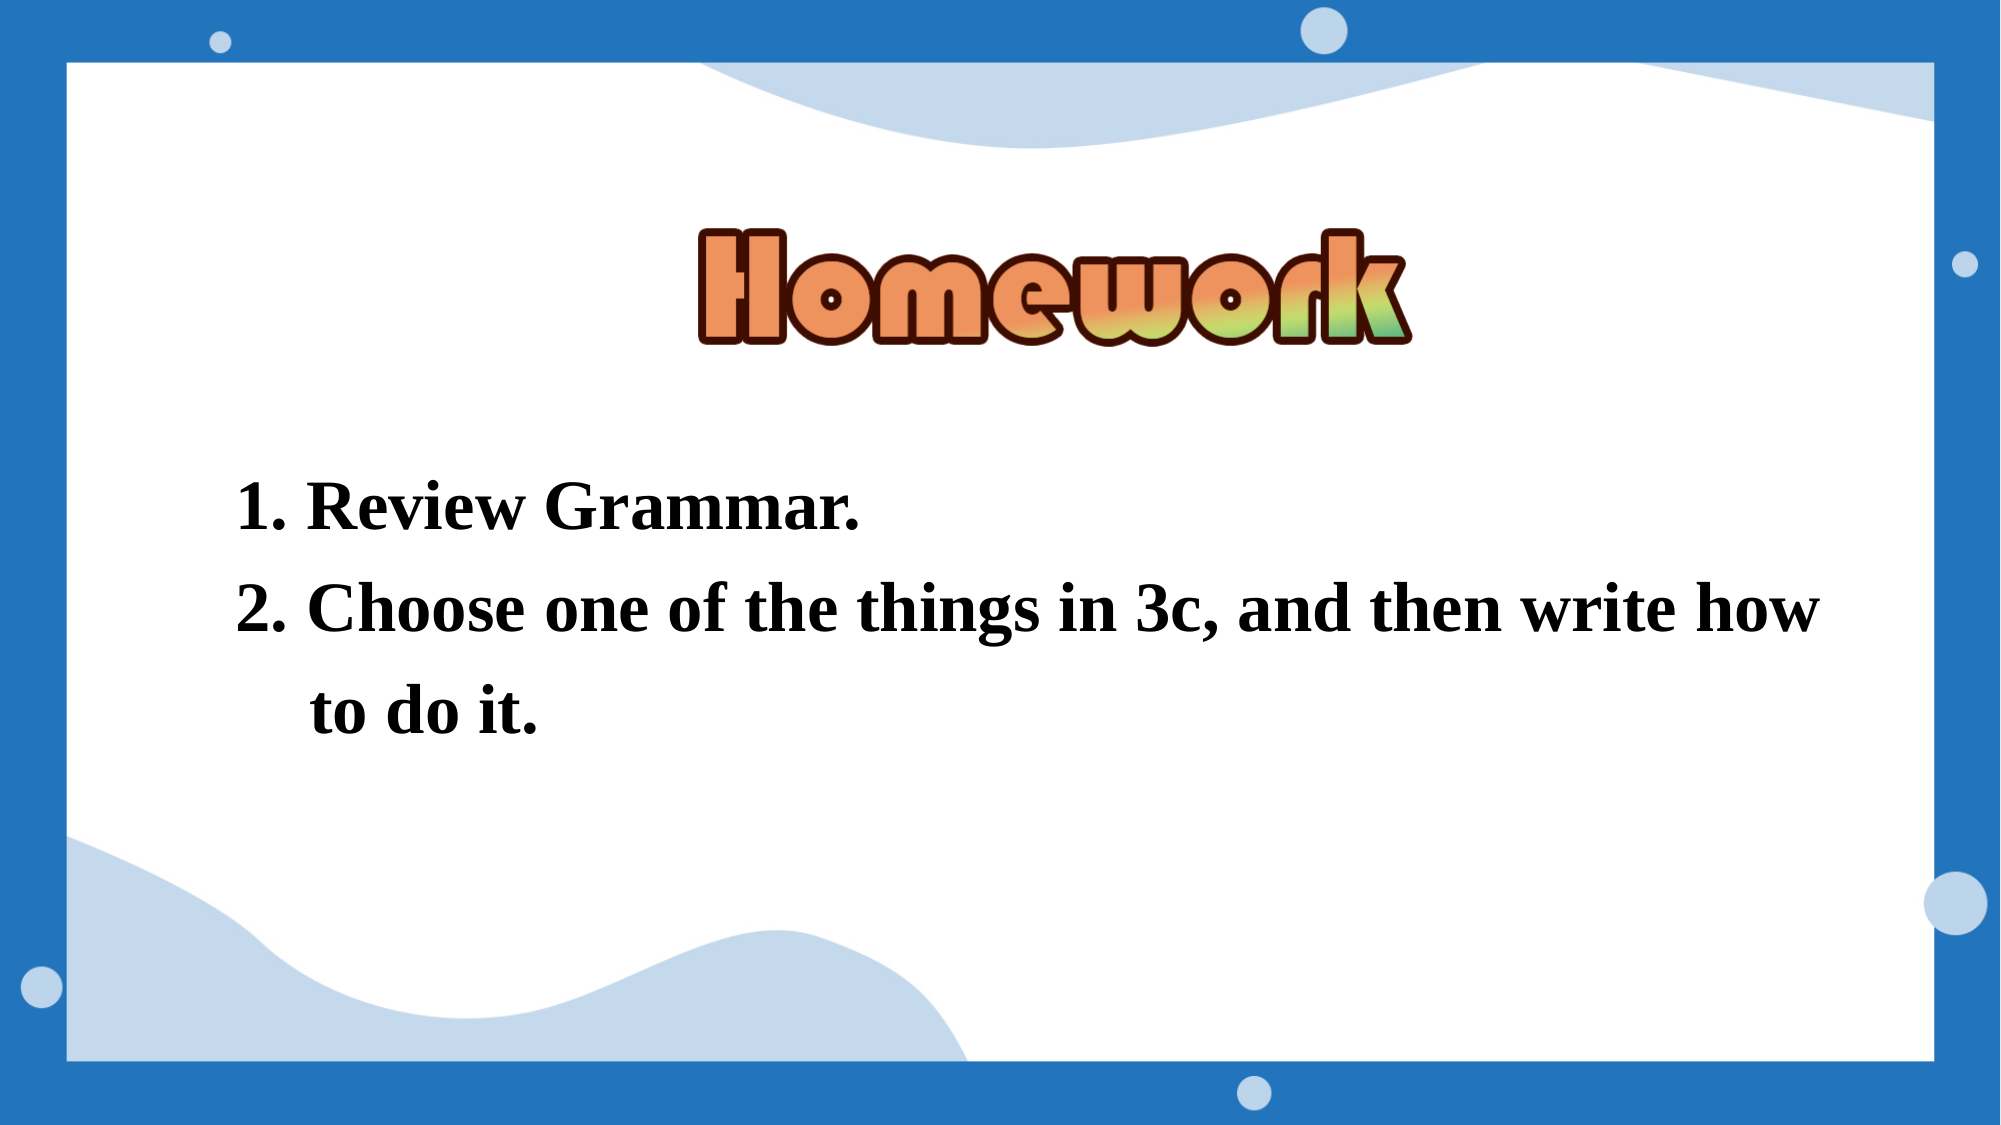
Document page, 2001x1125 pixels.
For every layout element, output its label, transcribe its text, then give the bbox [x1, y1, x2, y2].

picture [0, 0, 2001, 1125]
text_box 1. Review Grammar. 2. Choose one of the things in 3c, and then write how to do it. [220, 434, 1851, 755]
